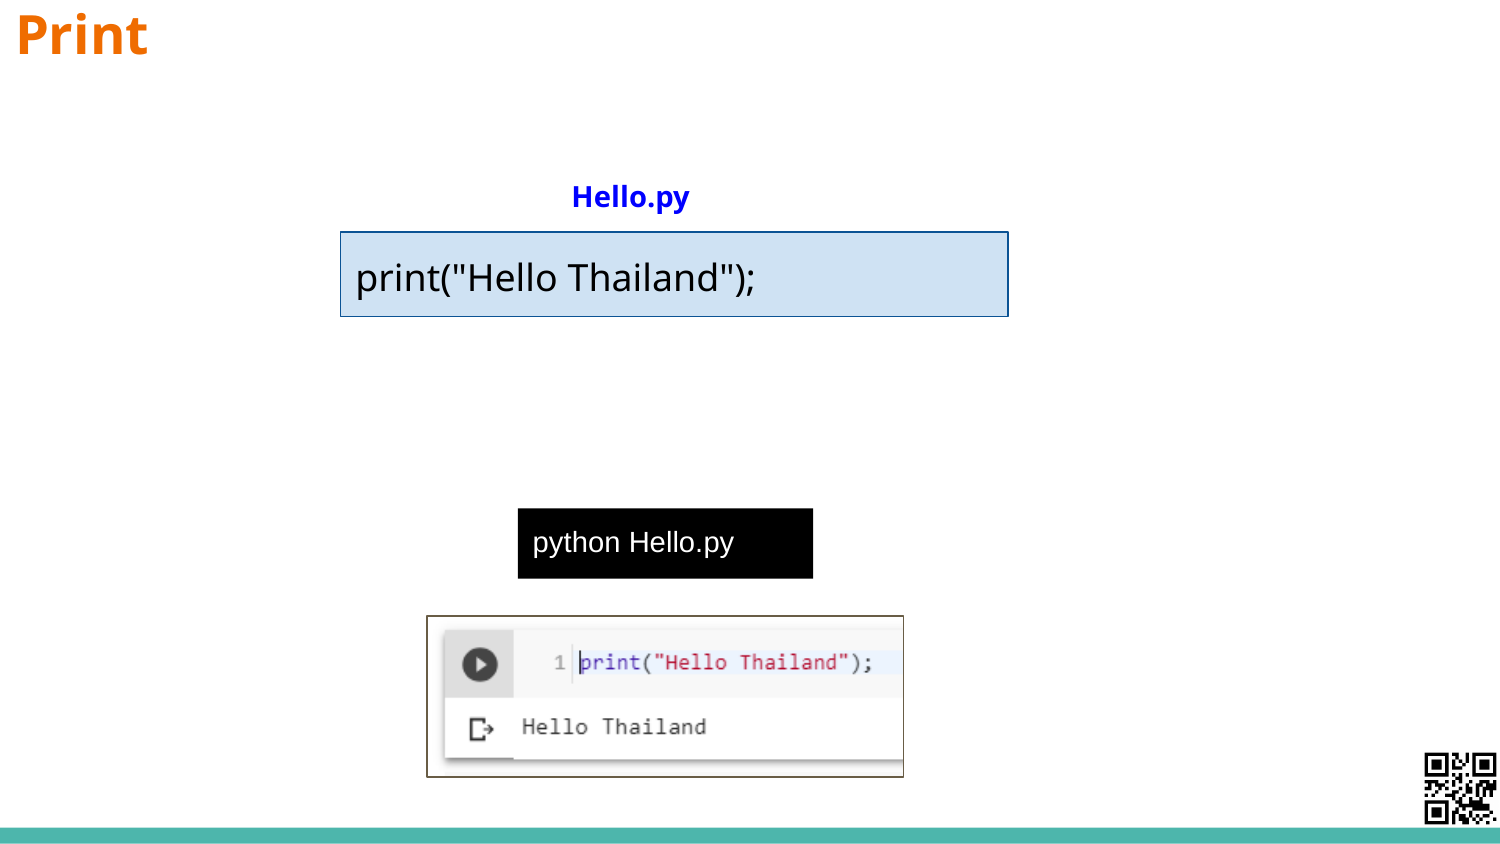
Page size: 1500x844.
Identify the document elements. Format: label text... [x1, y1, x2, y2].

picture [427, 616, 904, 777]
picture [1421, 750, 1500, 827]
title Print [0, 0, 1313, 67]
text_box python Hello.py [517, 508, 814, 579]
text_box Hello.py [556, 163, 744, 232]
text_box print("Hello Thailand"); [340, 231, 1008, 317]
